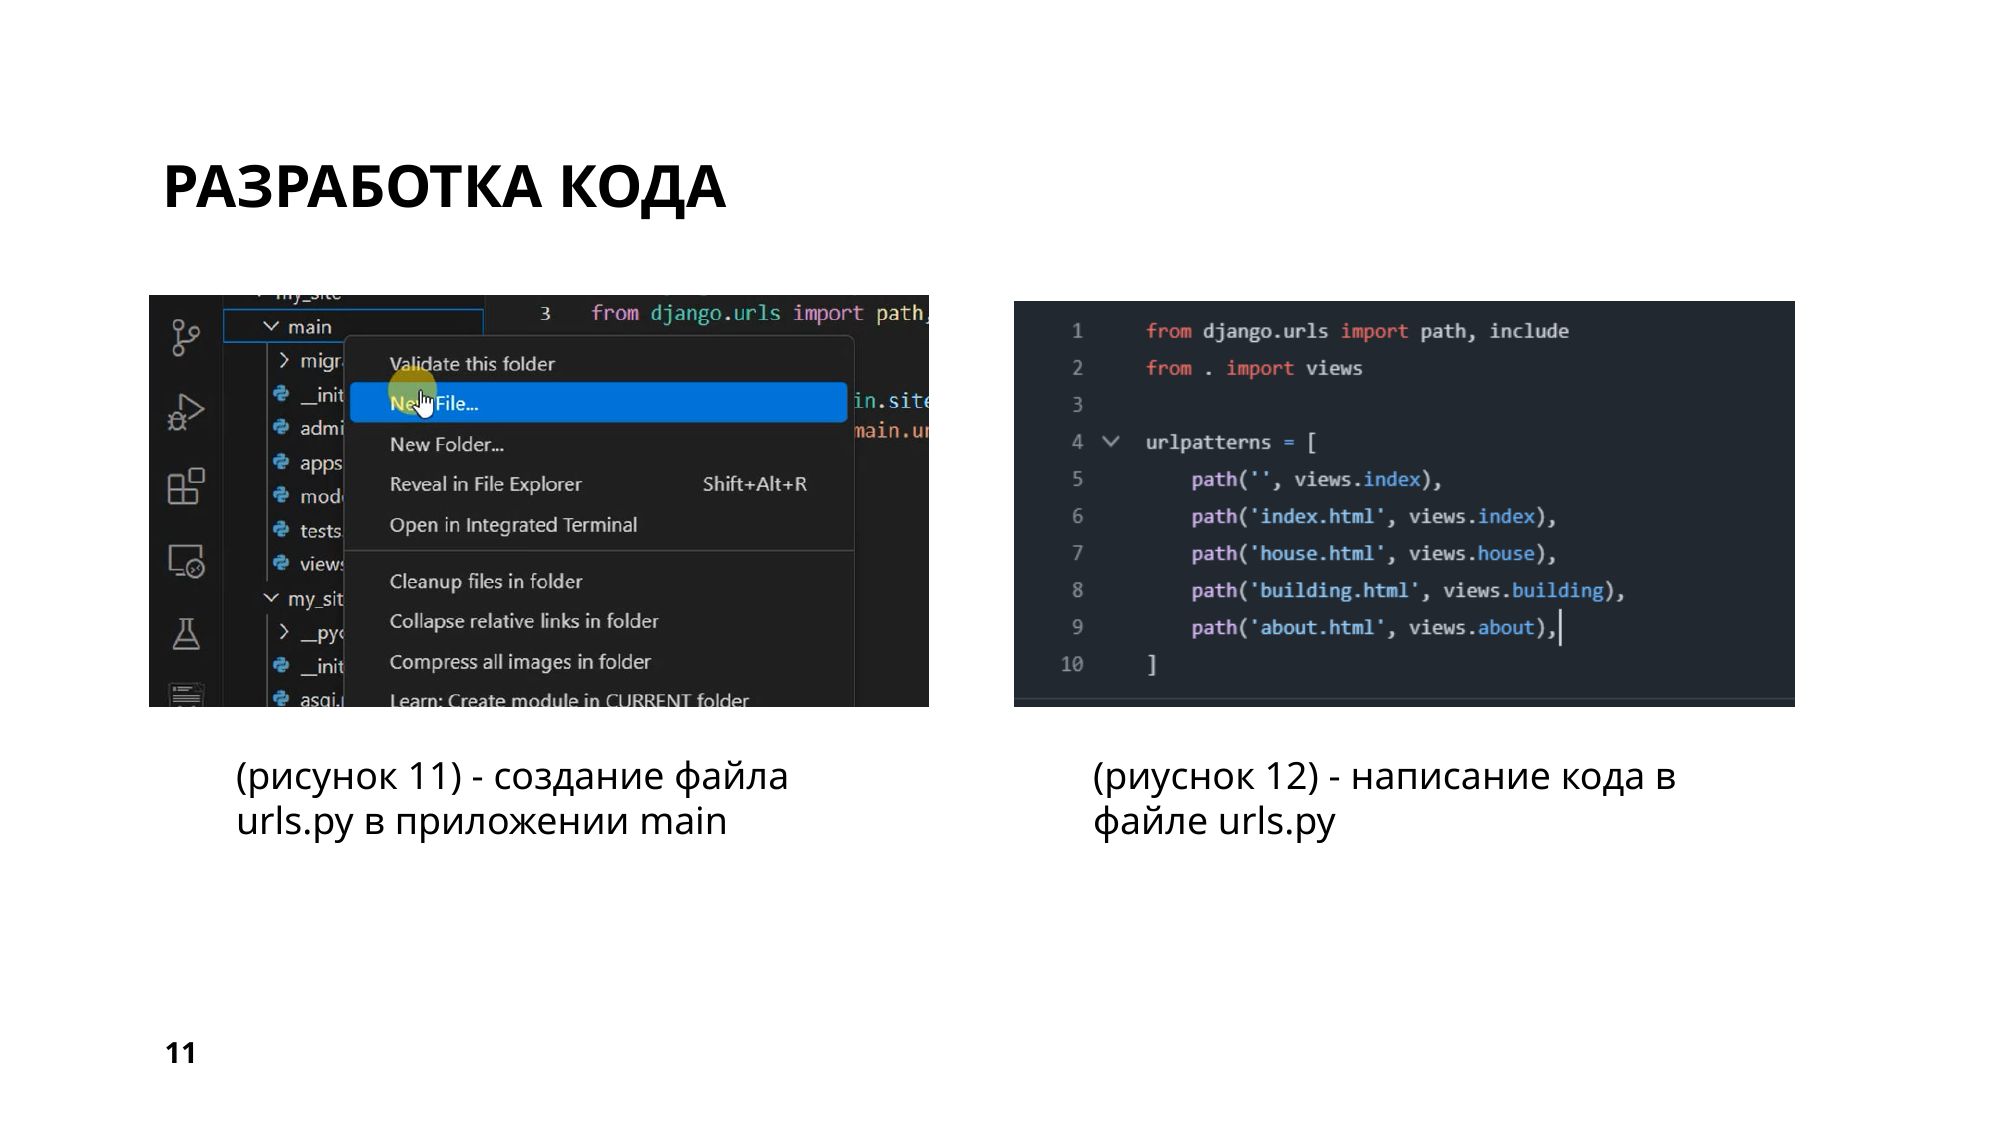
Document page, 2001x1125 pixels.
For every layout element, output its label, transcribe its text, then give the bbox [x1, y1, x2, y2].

picture [149, 295, 929, 707]
text_box (рисунок 11) - создание файла urls.py в приложении main [221, 744, 888, 1025]
picture [1014, 301, 1795, 707]
title Разработка кода [147, 22, 1160, 228]
slide_number 11 [149, 1024, 345, 1085]
text_box (риуснок 12) - написание кода в файле urls.py [1078, 744, 1745, 850]
